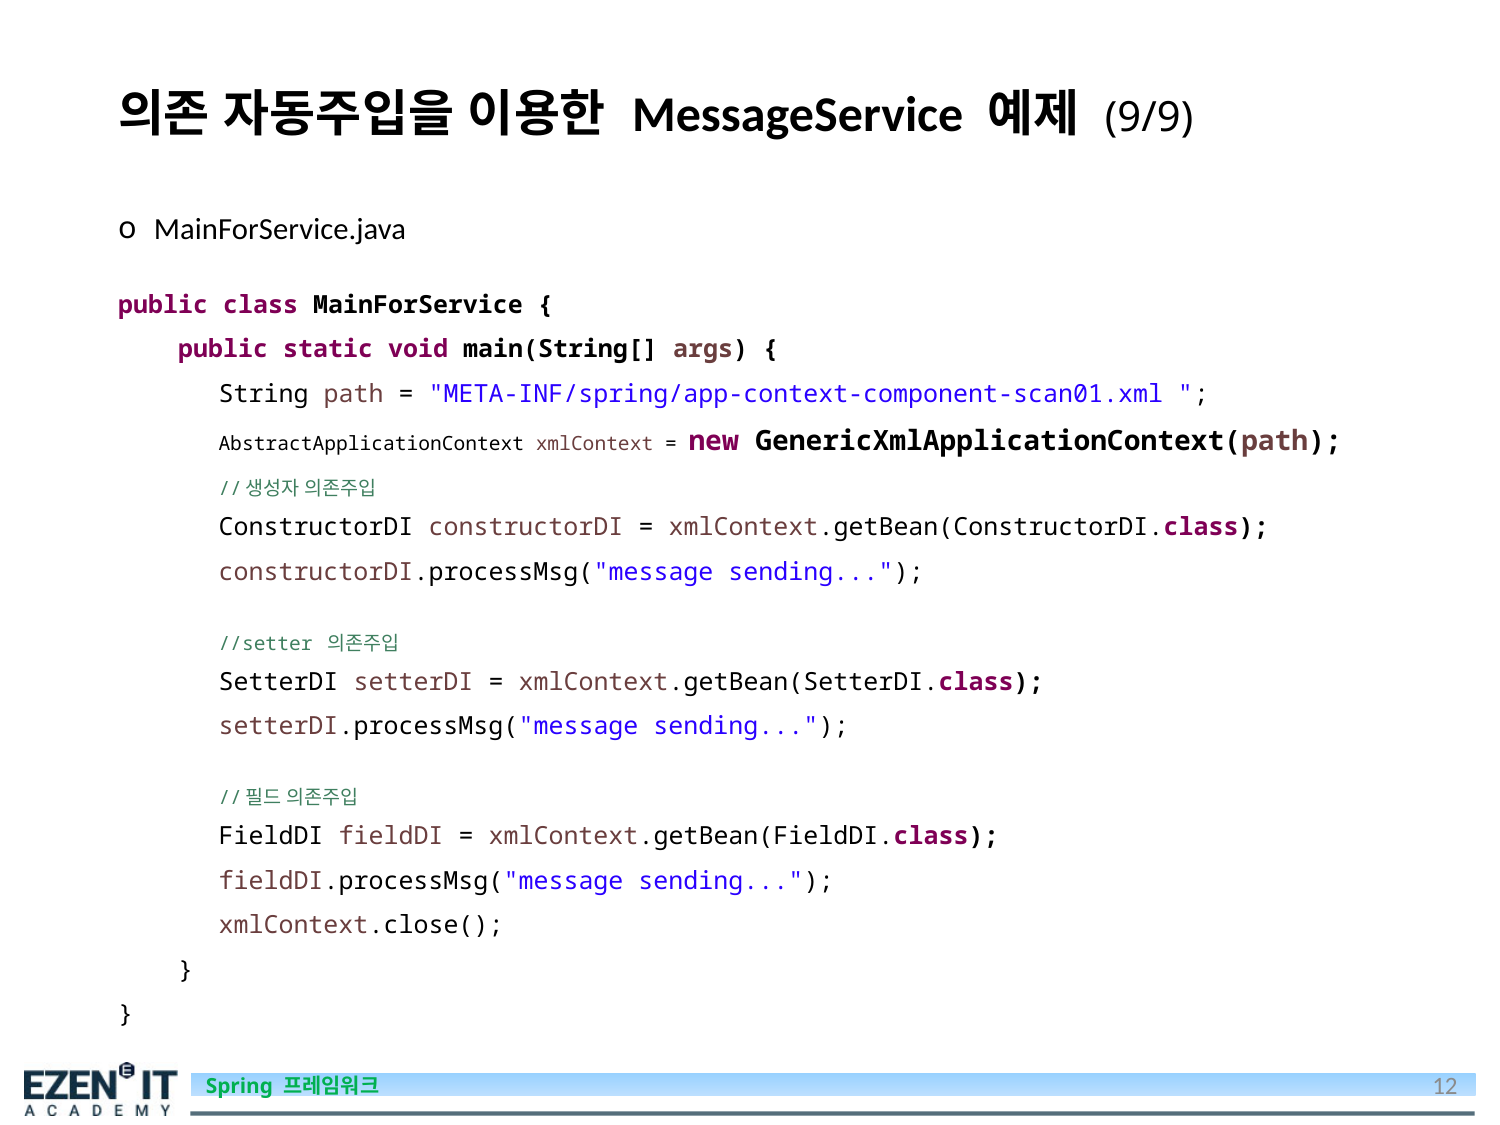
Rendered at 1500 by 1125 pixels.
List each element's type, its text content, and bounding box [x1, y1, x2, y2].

list MainForService.java public class MainForService { public static void main(String[] args) { String path = "META-INF/spring/app-context-component-scan01.xml "; AbstractApplicationContext xmlContext = new GenericXmlApplicationContext(path); //생성자 의존주입 ConstructorDI constructorDI = xmlContext.getBean(ConstructorDI.class); constructorDI.processMsg("message sending..."); //setter 의존주입 SetterDI setterDI = xmlContext.getBean(SetterDI.class); setterDI.processMsg("message sending..."); //필드 의존주입 FieldDI fieldDI = xmlContext.getBean(FieldDI.class); fieldDI.processMsg("message sending..."); xmlContext.close(); } } [103, 201, 1473, 1044]
picture [24, 1062, 178, 1116]
title 의존 자동주입을 이용한 MessageService 예제 (9/9) [103, 59, 1397, 172]
slide_number 12 [1405, 1053, 1473, 1117]
